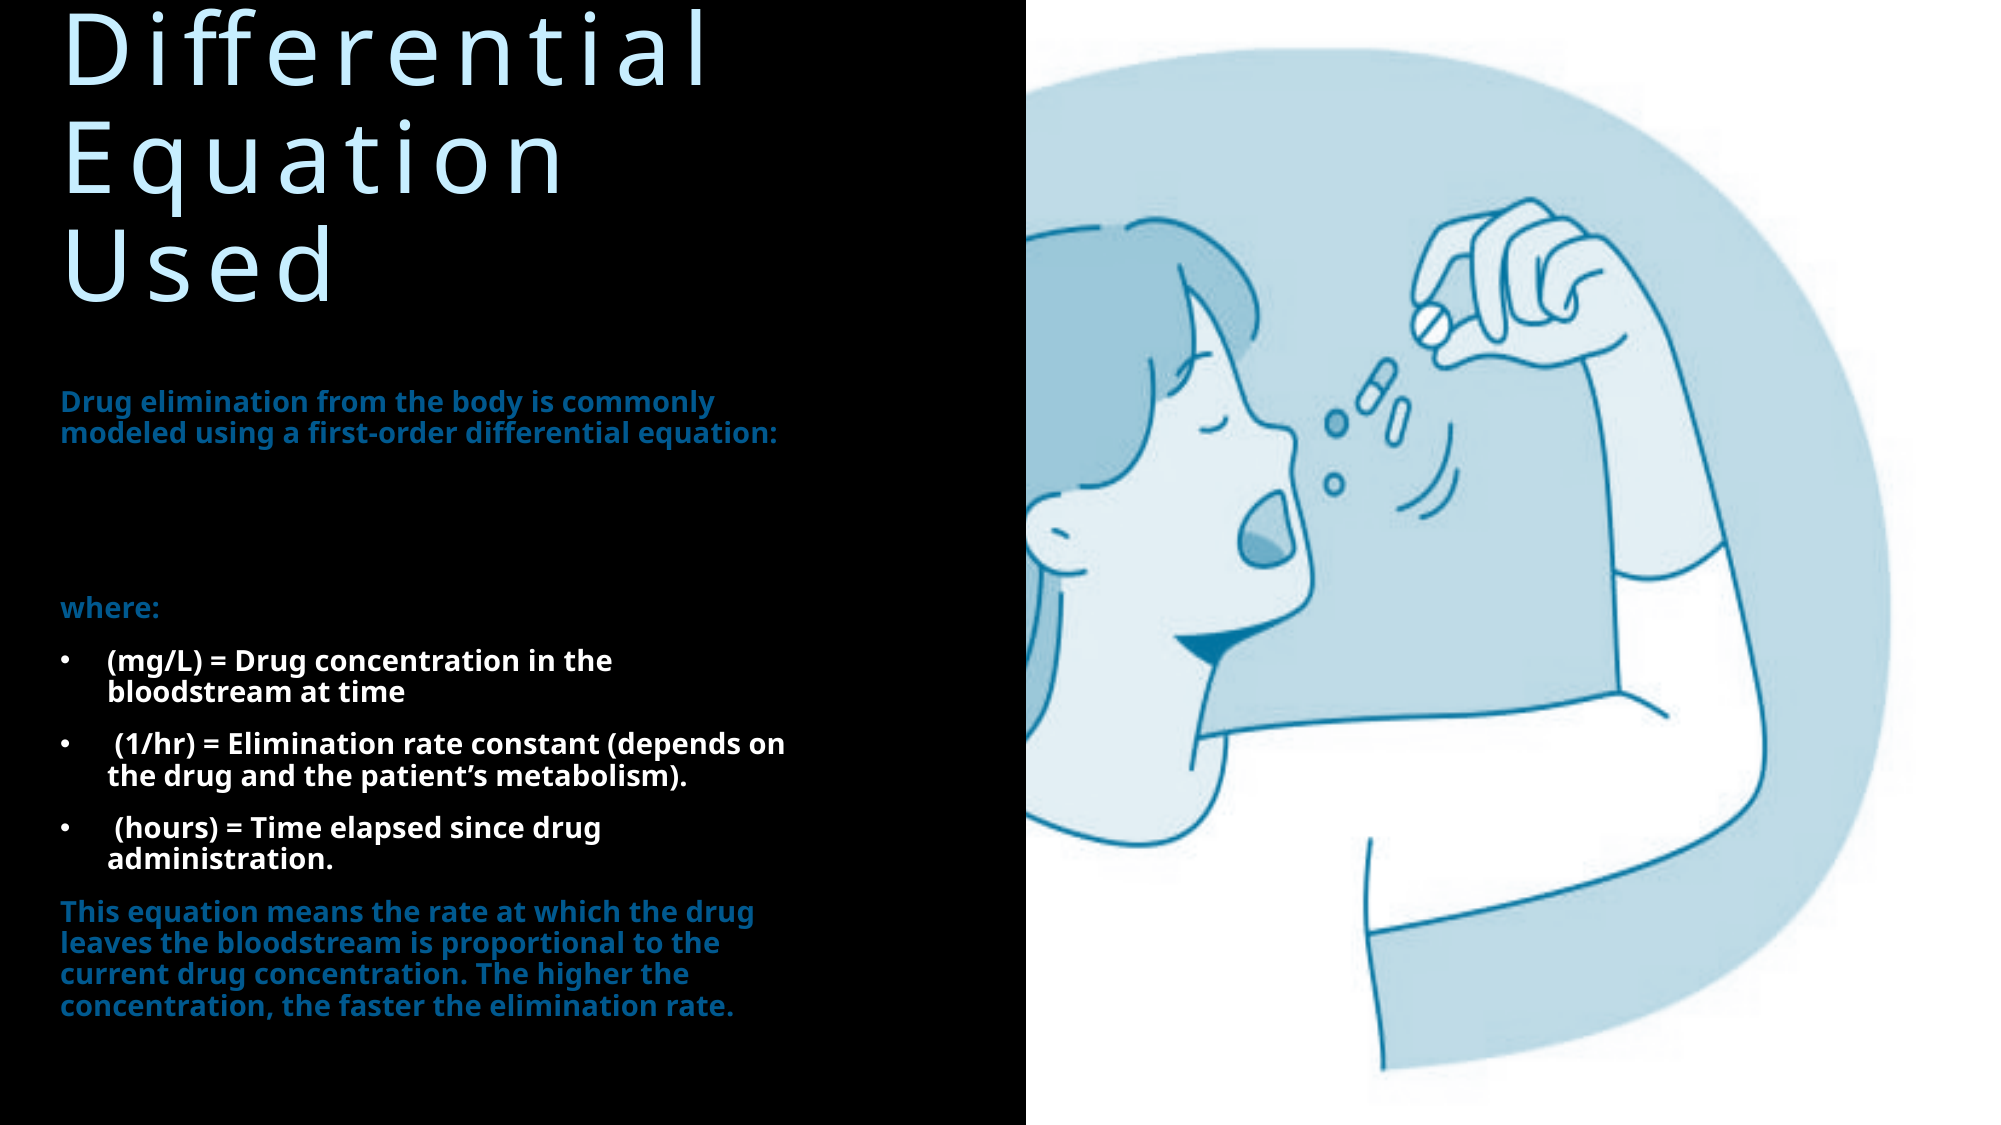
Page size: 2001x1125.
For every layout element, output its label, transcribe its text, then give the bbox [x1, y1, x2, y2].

picture [520, 0, 2000, 1125]
title Differential Equation Used [45, 96, 520, 331]
text_box [0, 0, 520, 1125]
